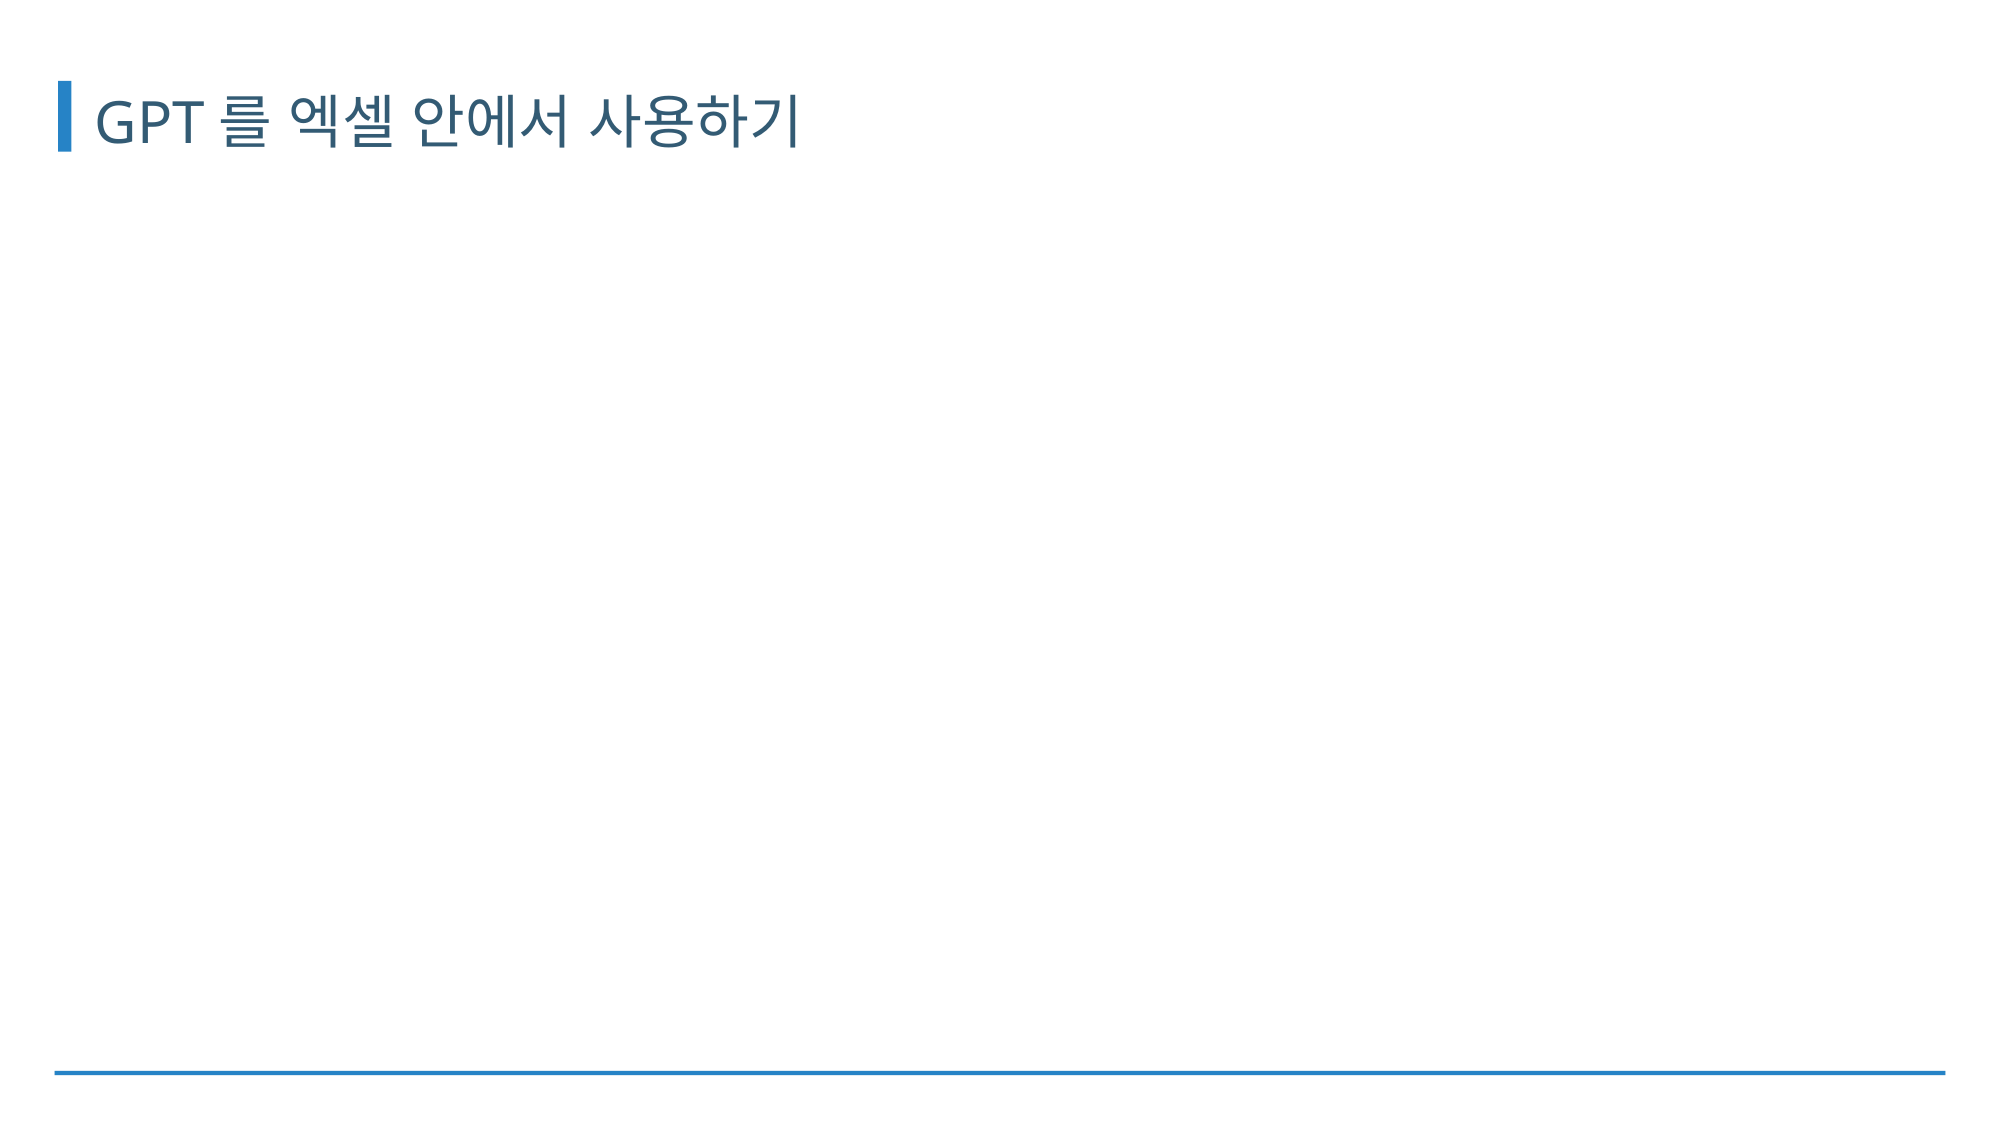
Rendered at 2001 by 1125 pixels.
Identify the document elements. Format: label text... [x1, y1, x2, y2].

title GPT를 엑셀 안에서 사용하기 [79, 67, 1942, 165]
